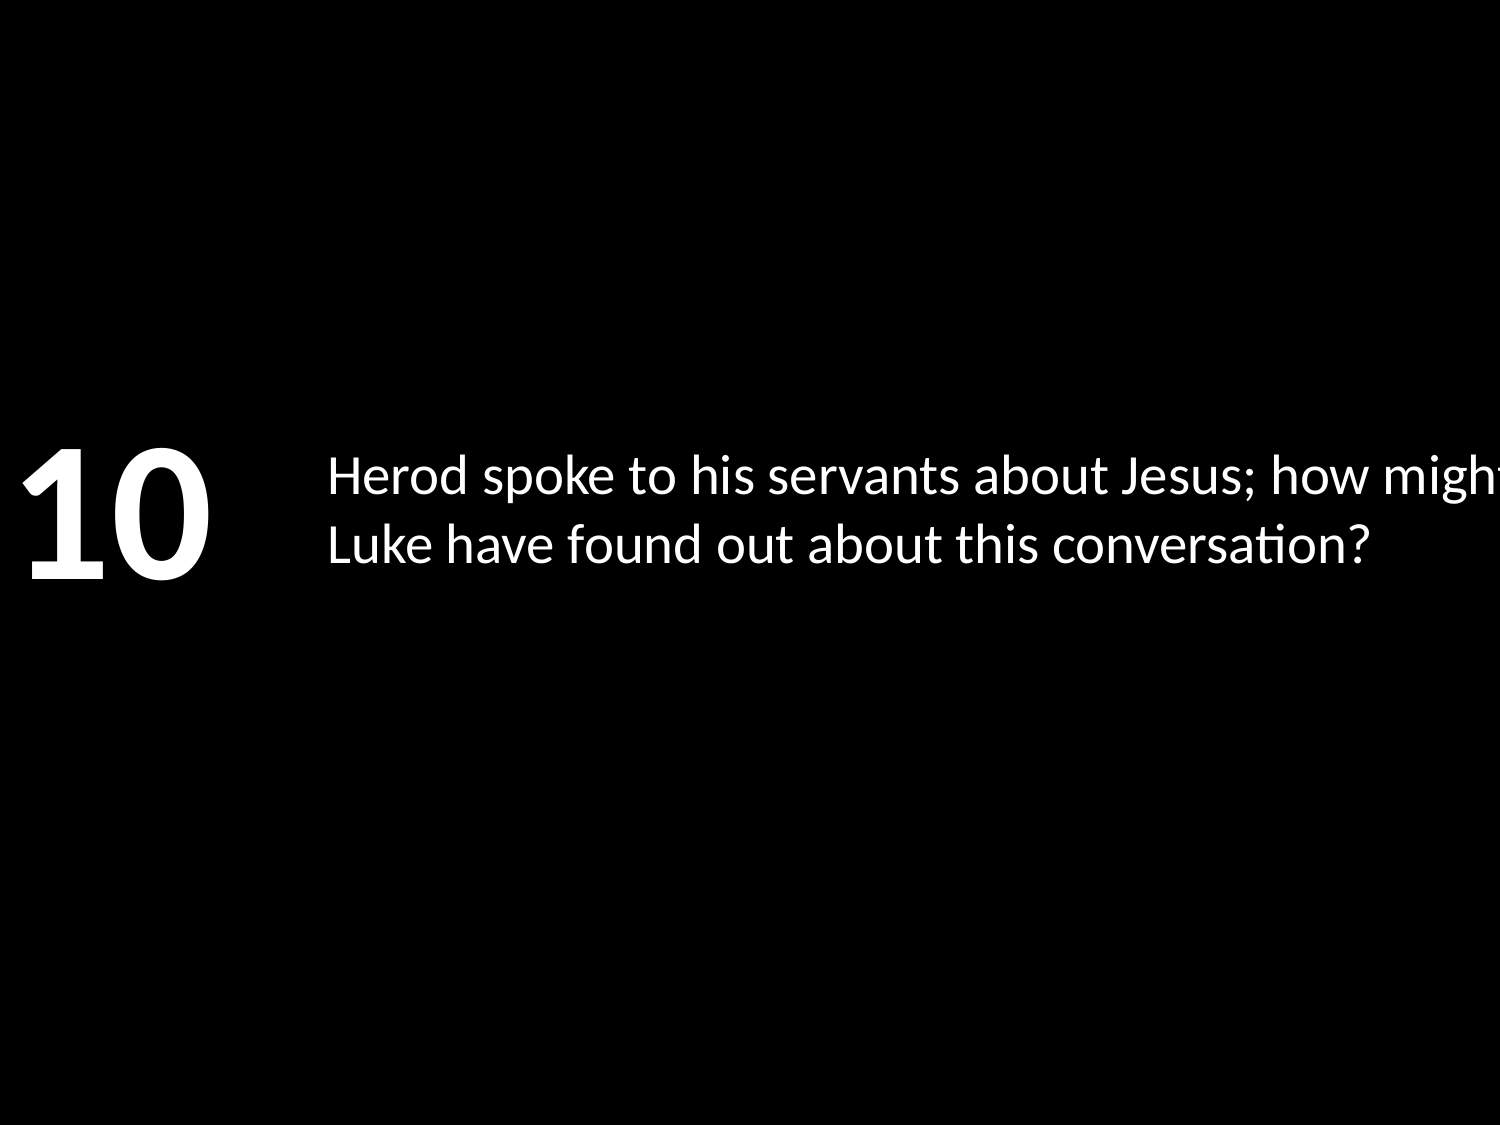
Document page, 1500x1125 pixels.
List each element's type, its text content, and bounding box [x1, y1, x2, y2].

title Herod spoke to his servants about Jesus; how might Luke have found out about this conversation? [312, 412, 1500, 600]
list 10 [0, 262, 213, 738]
